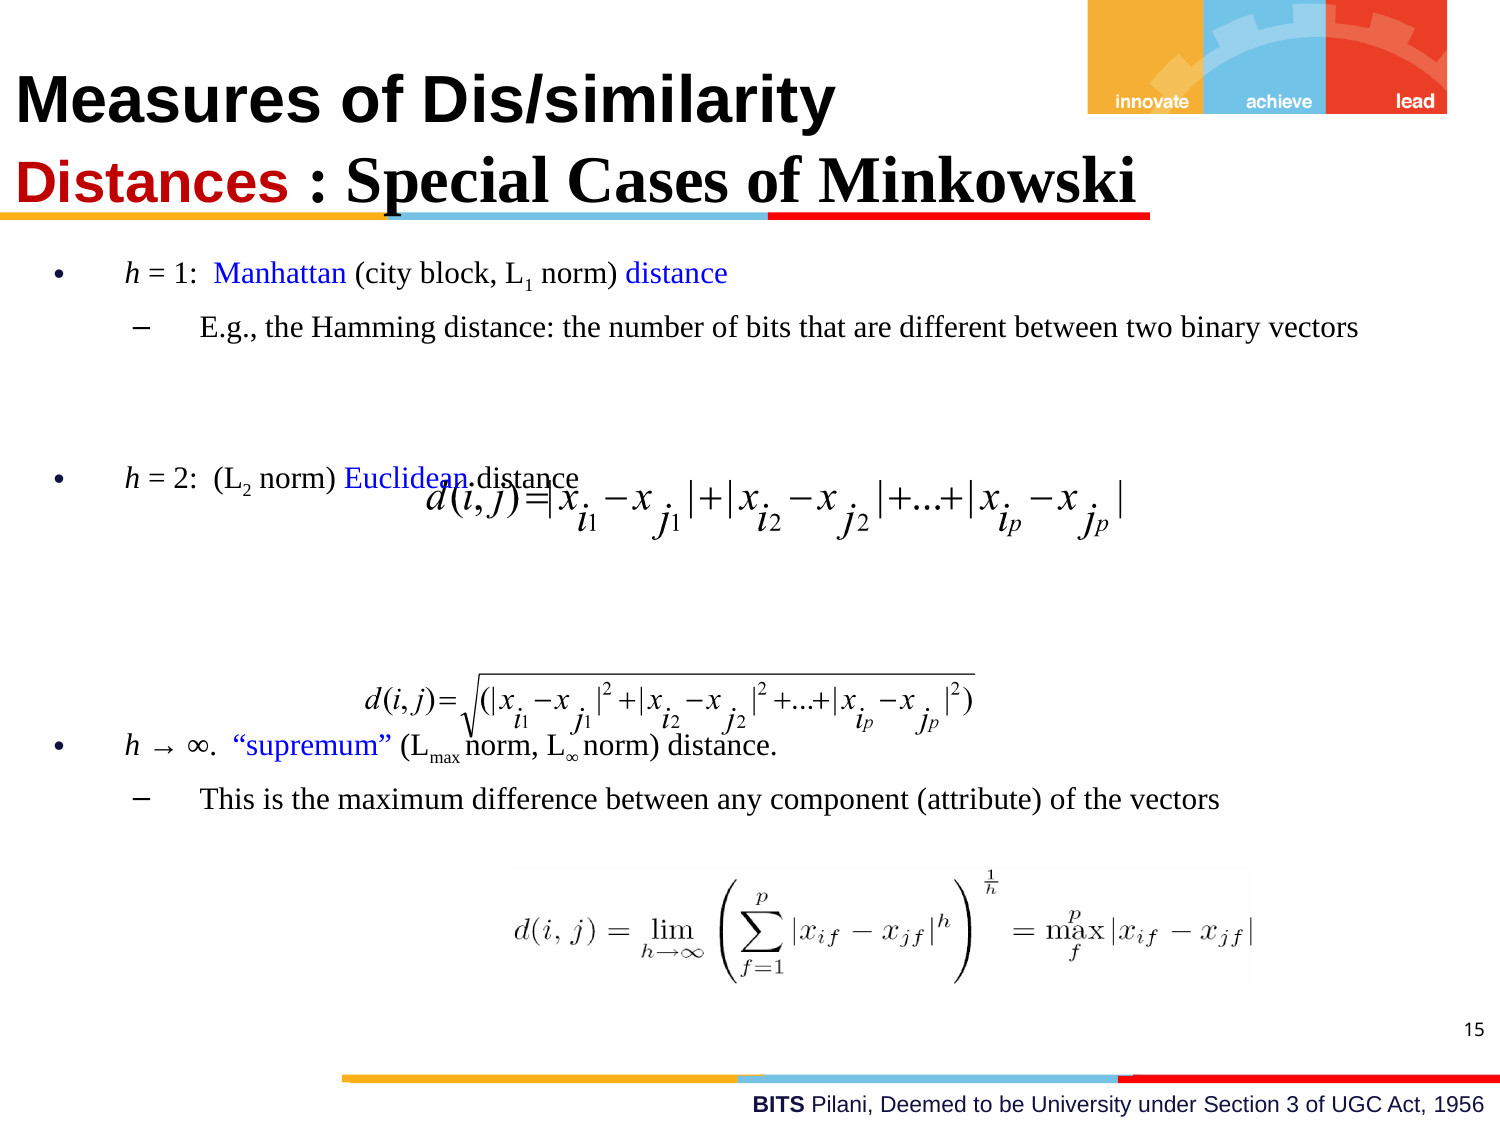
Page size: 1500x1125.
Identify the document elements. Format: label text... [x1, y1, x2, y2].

picture [512, 866, 1254, 990]
title Measures of Dis/similarity Distances : Special Cases of Minkowski [0, 27, 1440, 245]
slide_number 15 [1149, 1000, 1500, 1061]
picture [421, 473, 1127, 545]
list h = 1: Manhattan (city block, L1 norm) distance E.g., the Hamming distance: the number of bits that are different between two binary vectors h = 2: (L2 norm) Euclidean distance h → ∞. “supremum” (Lmax norm, L∞ norm) distance. This is the maximum difference between any component (attribute) of the vectors [34, 245, 1440, 915]
picture [362, 669, 979, 742]
picture [1087, 0, 1448, 114]
